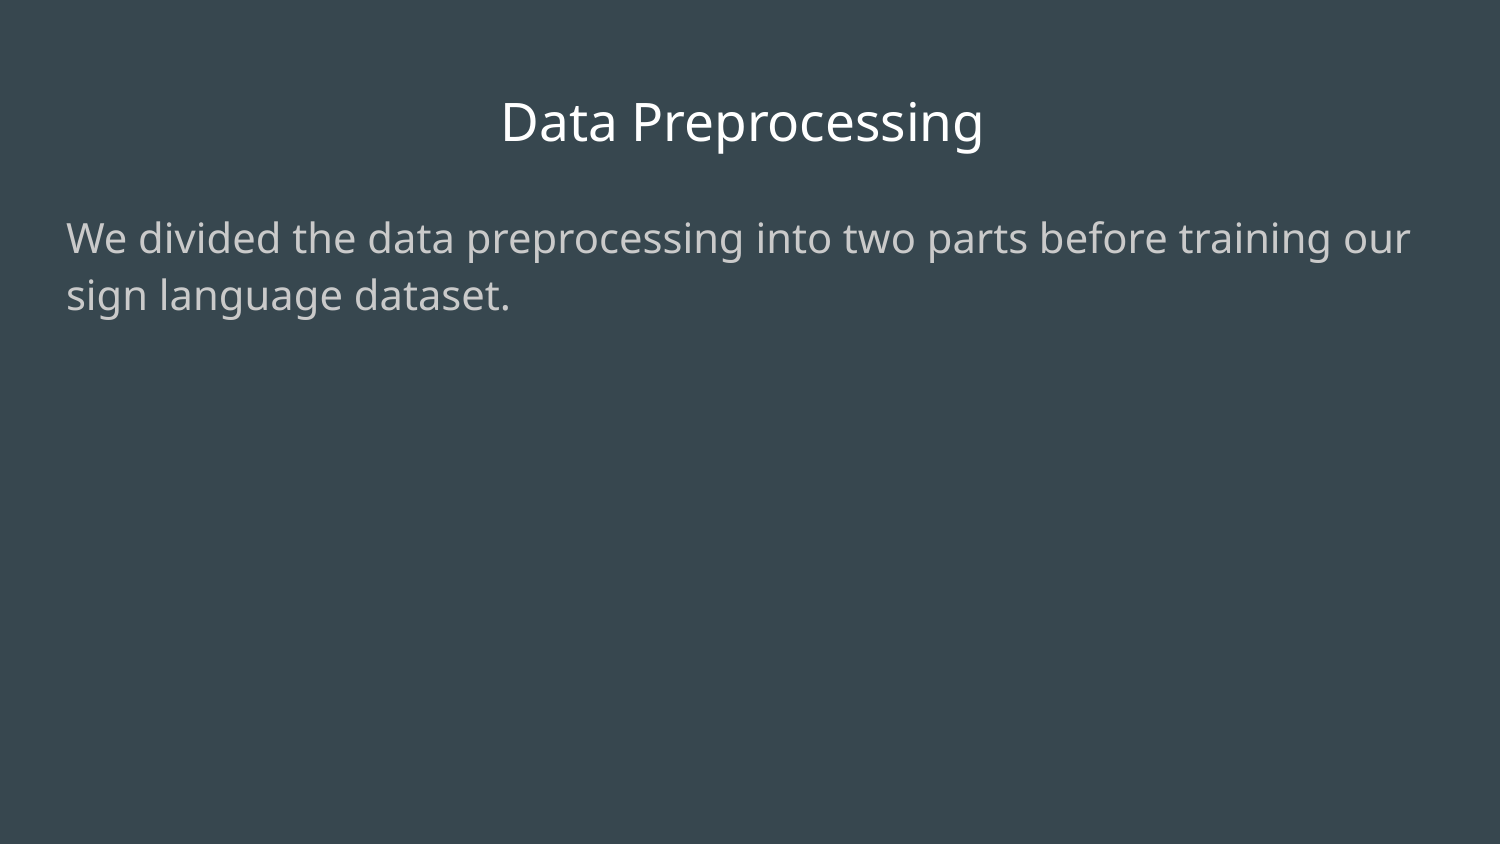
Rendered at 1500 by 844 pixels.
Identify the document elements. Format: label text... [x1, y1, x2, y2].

list We divided the data preprocessing into two parts before training our sign language dataset. [51, 189, 1449, 750]
title Data Preprocessing [51, 72, 1449, 167]
